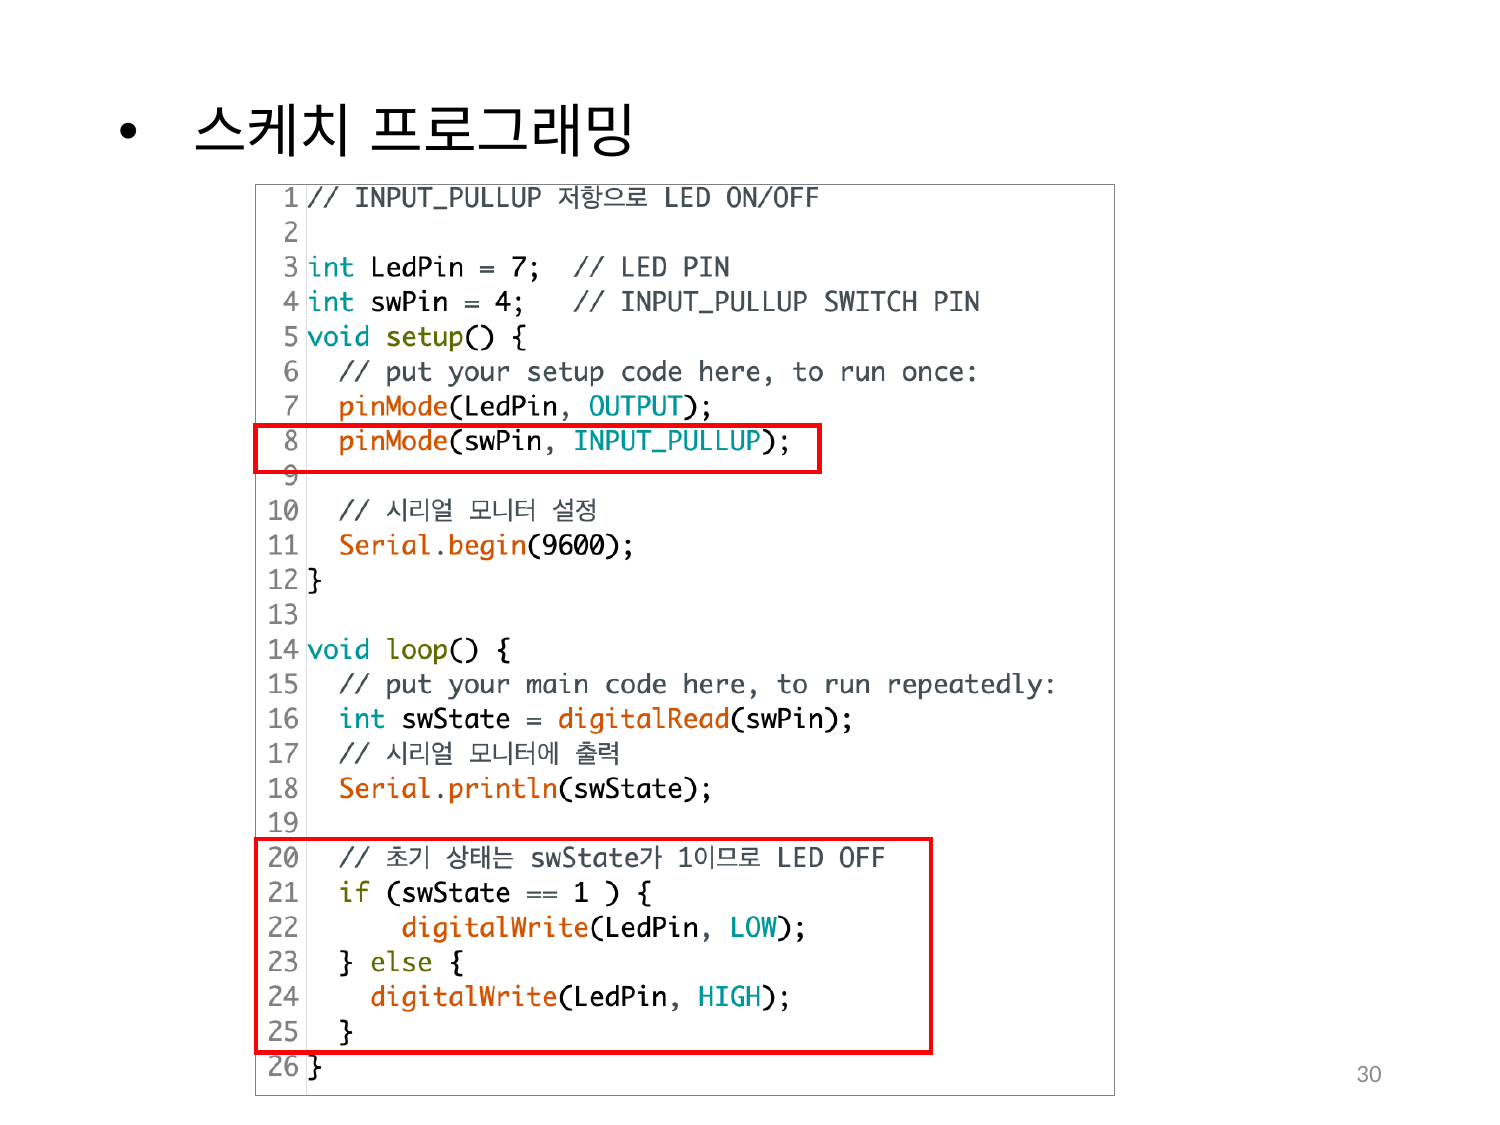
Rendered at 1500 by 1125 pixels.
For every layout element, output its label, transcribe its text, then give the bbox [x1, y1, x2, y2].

title 스케치 프로그래밍 [103, 59, 1455, 208]
picture [255, 184, 1115, 1096]
slide_number 30 [1059, 1042, 1397, 1103]
